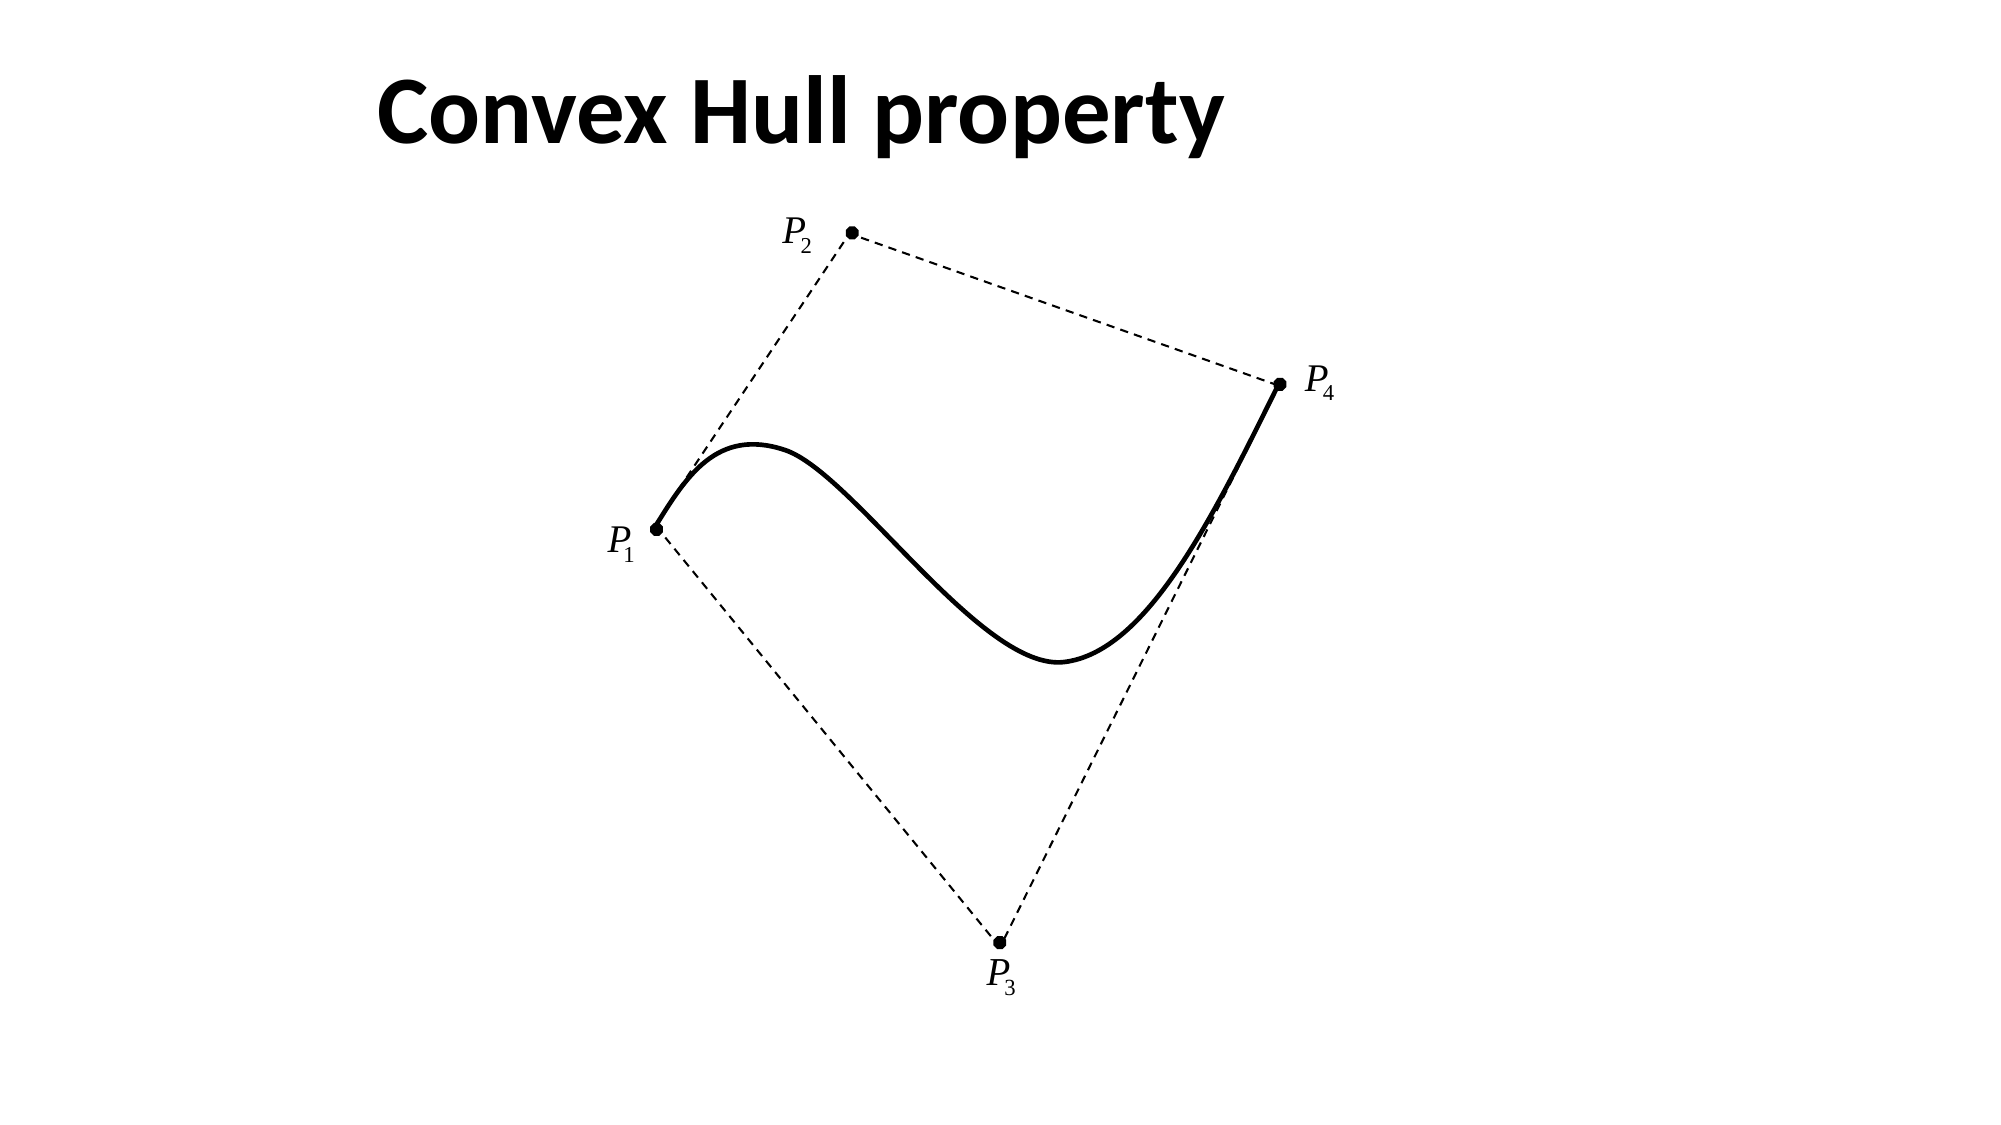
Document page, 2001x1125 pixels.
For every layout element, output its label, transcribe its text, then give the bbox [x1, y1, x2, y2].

text_box [650, 522, 663, 536]
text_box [1297, 351, 1340, 408]
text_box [600, 513, 640, 569]
text_box [993, 936, 1007, 946]
text_box [845, 226, 859, 240]
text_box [979, 946, 1022, 1006]
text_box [775, 204, 818, 261]
text_box [1273, 377, 1287, 391]
text_box [658, 388, 1276, 663]
title Convex Hull property [362, 52, 1638, 173]
